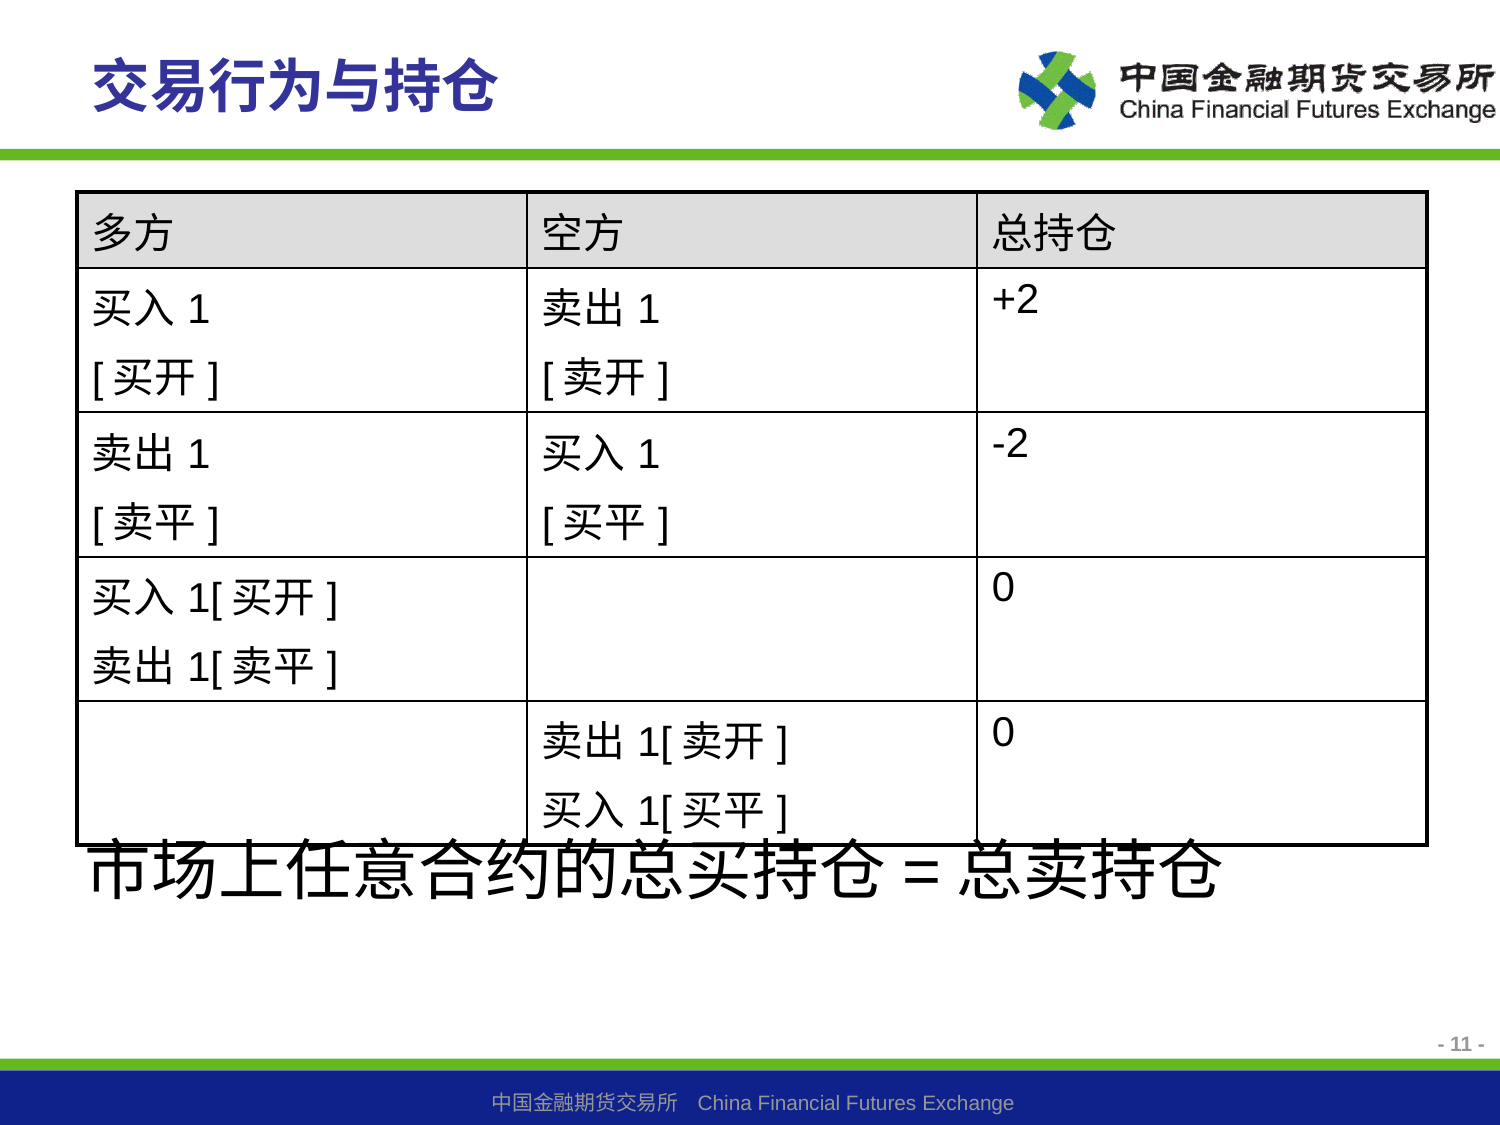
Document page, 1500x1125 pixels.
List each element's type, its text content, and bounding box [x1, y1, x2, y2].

table_cell 0 [978, 702, 1425, 843]
table_cell 买入1 [买开] [79, 269, 526, 411]
table_header 多方 [79, 194, 526, 267]
table_cell 卖出1 [卖开] [528, 269, 976, 411]
table_cell [528, 558, 976, 700]
title 交易行为与持仓 [76, 31, 1117, 138]
table_cell 卖出1[卖开] 买入1[买平] [528, 702, 976, 820]
table_cell +2 [978, 269, 1425, 411]
table_cell 买入1[买开] 卖出1[卖平] [79, 558, 526, 700]
picture [1117, 42, 1500, 138]
table_header 空方 [528, 194, 976, 267]
table_cell 卖出1 [卖平] [79, 413, 526, 556]
table_cell [79, 702, 526, 820]
slide_number - 11 - [1204, 1022, 1500, 1078]
table_cell 买入1 [买平] [528, 413, 976, 556]
table_cell 0 [978, 558, 1425, 700]
table_cell -2 [978, 413, 1425, 556]
table_header 总持仓 [978, 194, 1425, 267]
text_box 市场上任意合约的总买持仓=总卖持仓 [70, 820, 1418, 915]
